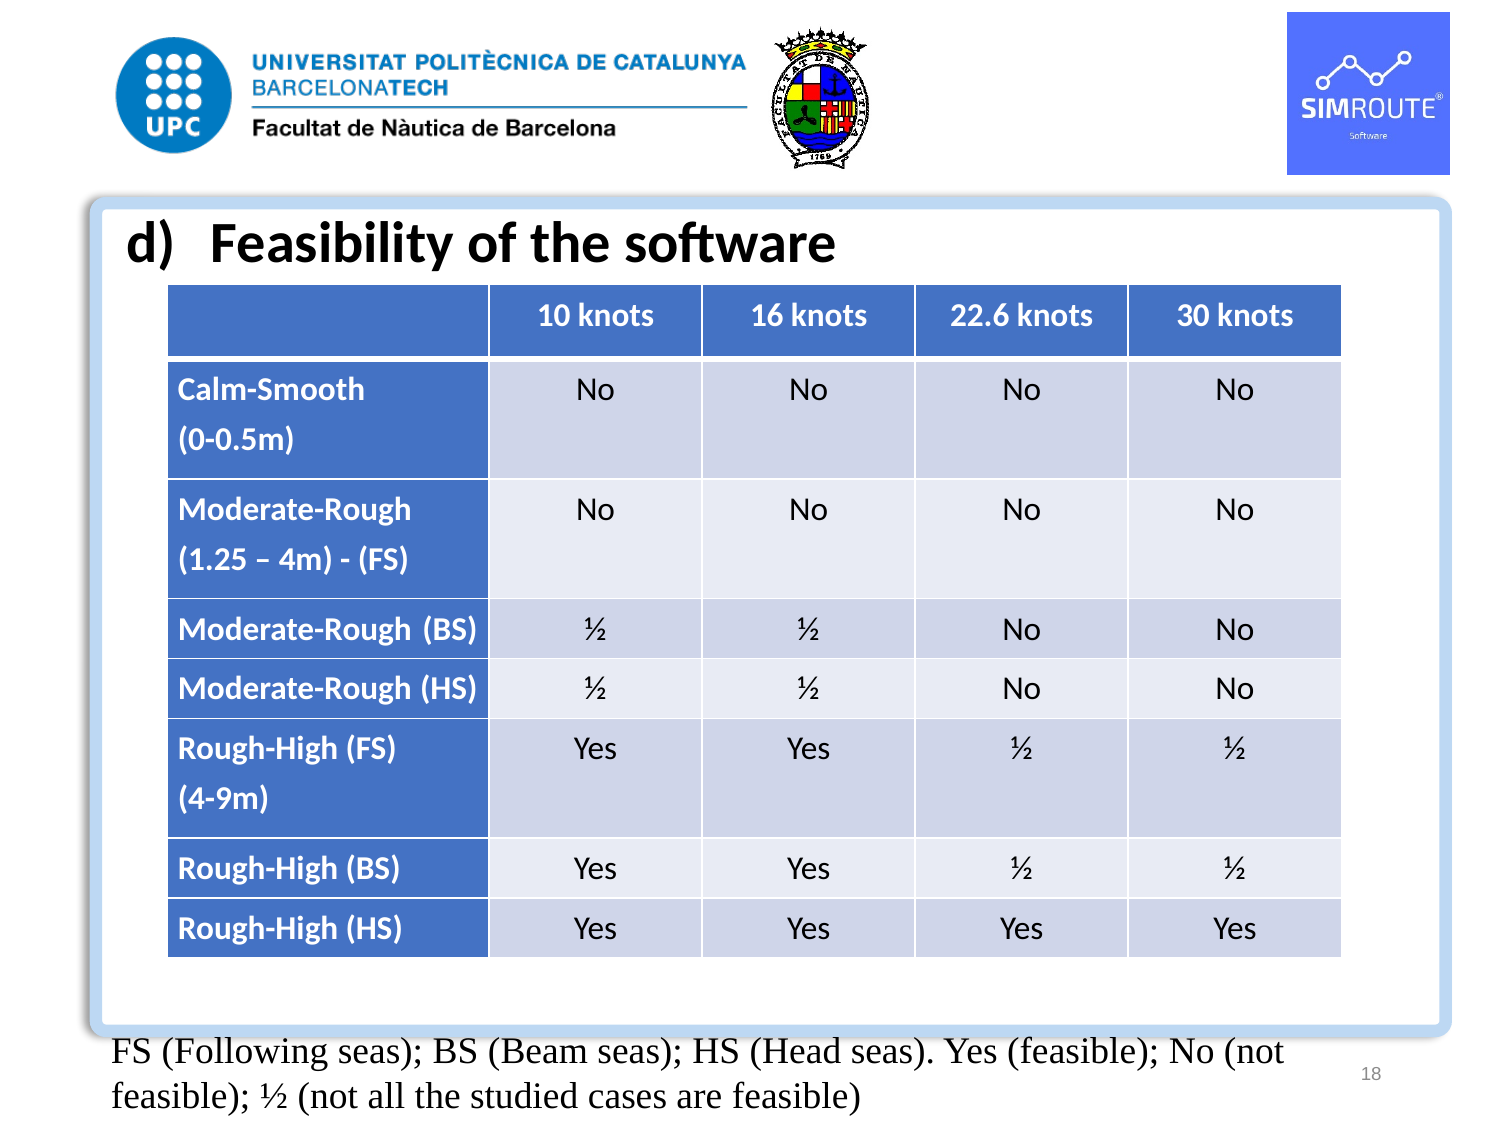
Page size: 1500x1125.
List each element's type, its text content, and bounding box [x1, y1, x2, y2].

table_cell Yes [703, 839, 914, 897]
table_cell No [703, 362, 914, 478]
table_cell Yes [703, 719, 914, 837]
table_header 30 knots [1129, 285, 1341, 356]
table_cell No [1129, 362, 1341, 478]
text_box [94, 202, 1447, 1032]
table_cell No [916, 362, 1127, 478]
table_cell ½ [916, 719, 1127, 837]
table_cell No [1129, 480, 1341, 598]
table_cell ½ [916, 839, 1127, 897]
table_cell No [490, 480, 701, 598]
table_cell ½ [703, 659, 914, 718]
table_cell Yes [490, 839, 701, 897]
table_header [168, 285, 488, 356]
table_cell No [490, 362, 701, 478]
table_cell No [1129, 659, 1341, 718]
picture [99, 12, 879, 190]
table_cell ½ [490, 659, 701, 718]
table_cell Rough-High (HS) [168, 899, 488, 957]
table_cell ½ [703, 599, 914, 658]
table_cell ½ [1129, 839, 1341, 897]
table_cell ½ [490, 599, 701, 658]
table_cell Calm-Smooth (0-0.5m) [168, 362, 488, 478]
table_cell Moderate-Rough (1.25 – 4m) - (FS) [168, 480, 488, 598]
table_cell No [1129, 599, 1341, 658]
table_header 16 knots [703, 285, 914, 356]
table_cell No [916, 599, 1127, 658]
text_box FS (Following seas); BS (Beam seas); HS (Head seas). Yes (feasible); No (not feasible); ½ (not all the studied cases are feasible) [96, 1018, 1396, 1124]
table_cell Yes [1129, 899, 1341, 957]
table_header 22.6 knots [916, 285, 1127, 356]
table_cell No [916, 659, 1127, 718]
table_cell Yes [490, 899, 701, 957]
table_cell ½ [1129, 719, 1341, 837]
table_cell Yes [703, 899, 914, 957]
table_cell Yes [916, 899, 1127, 957]
table_cell No [916, 480, 1127, 598]
table_cell Moderate-Rough (BS) [168, 599, 488, 658]
table_cell Moderate-Rough (HS) [168, 659, 488, 718]
table_header 10 knots [490, 285, 701, 356]
table_cell No [703, 480, 914, 598]
table_cell Rough-High (FS) (4-9m) [168, 719, 488, 837]
picture [1287, 12, 1450, 175]
table_cell Yes [490, 719, 701, 837]
text_box Feasibility of the software [111, 196, 1396, 402]
table_cell Rough-High (BS) [168, 839, 488, 897]
